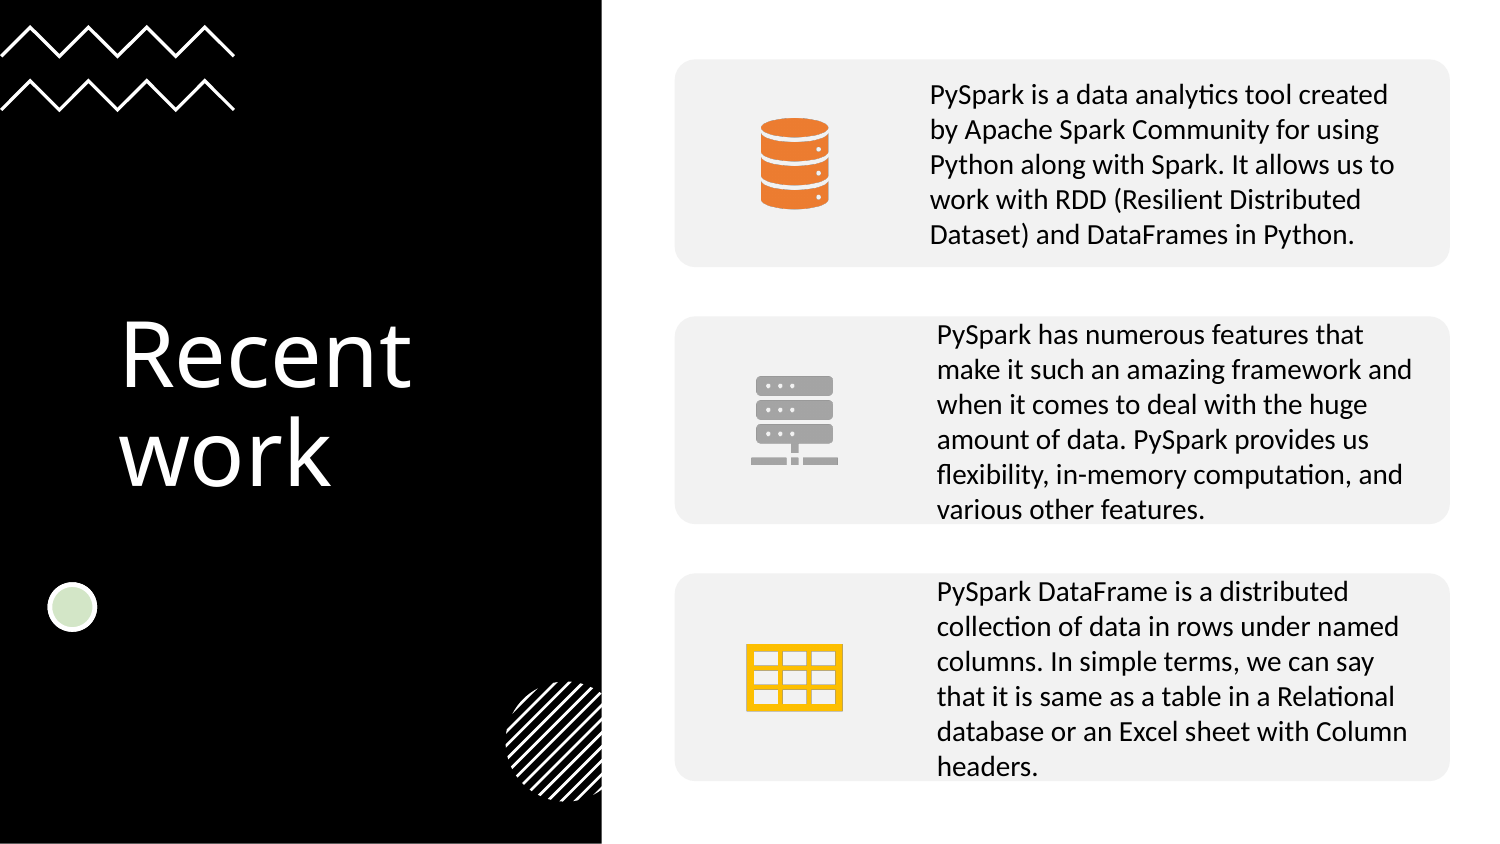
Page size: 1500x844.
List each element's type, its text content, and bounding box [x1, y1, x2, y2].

text_box [603, 0, 1500, 844]
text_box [0, 24, 235, 113]
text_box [674, 58, 1450, 782]
text_box [0, 0, 603, 844]
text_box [505, 681, 626, 802]
title Recent work [103, 147, 497, 669]
text_box [48, 583, 96, 631]
